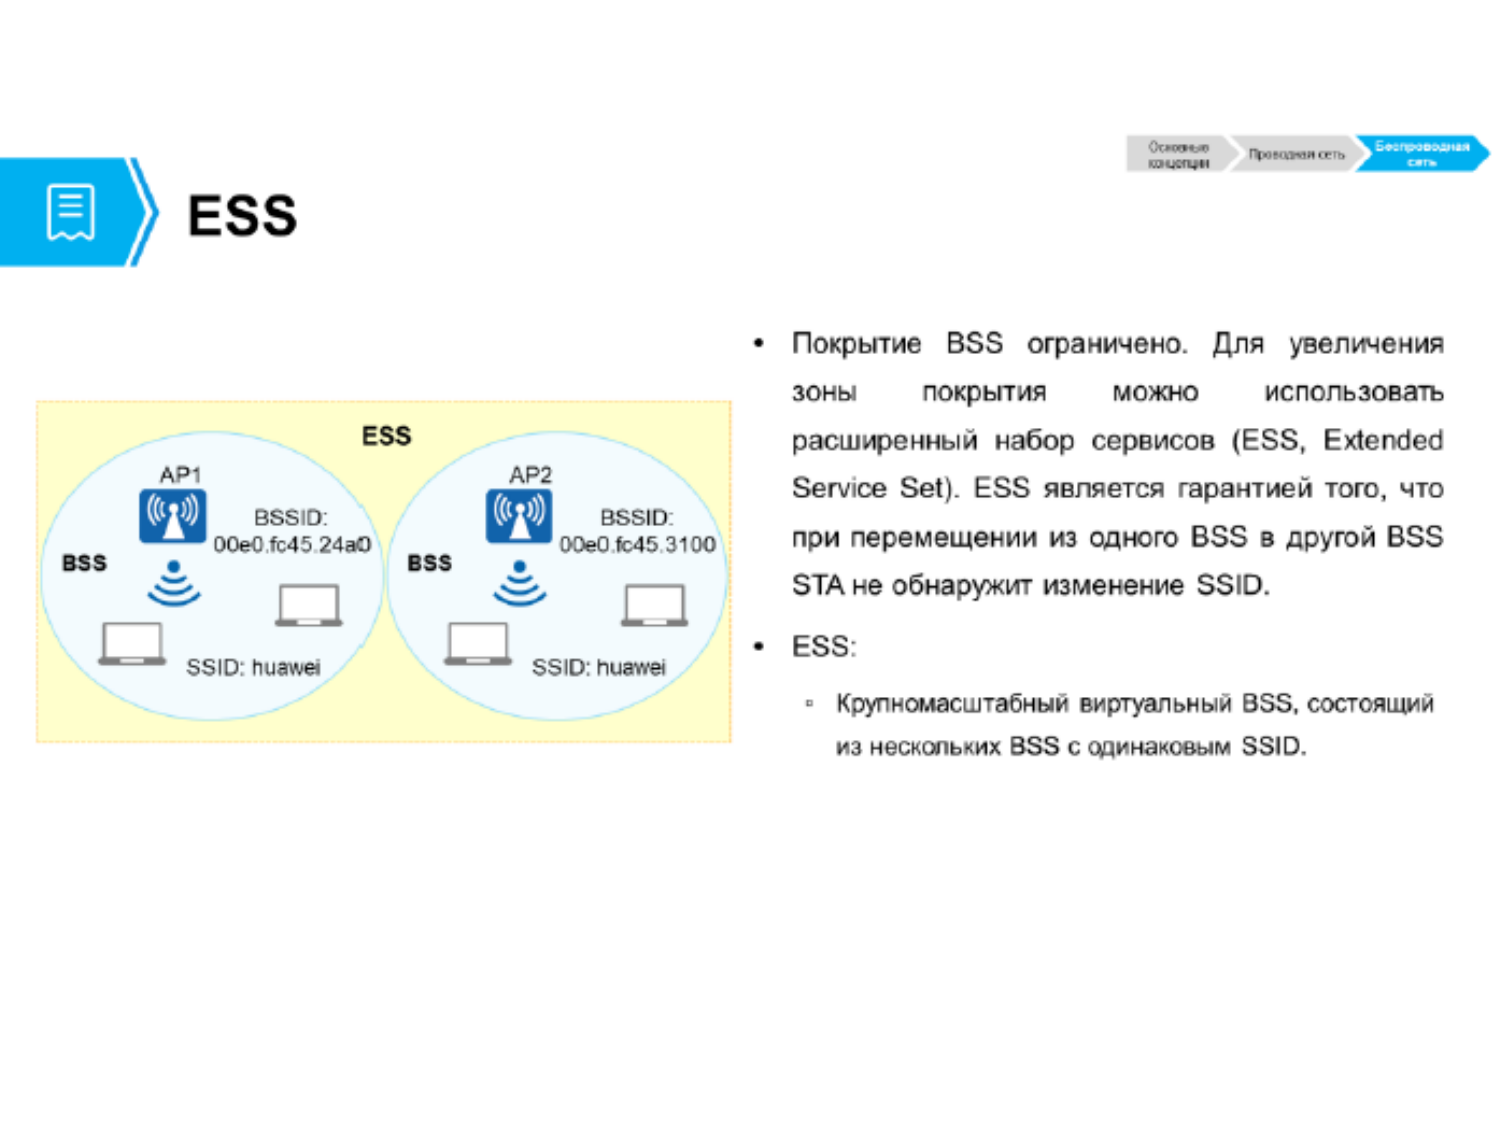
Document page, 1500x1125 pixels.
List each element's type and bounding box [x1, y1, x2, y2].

list [0, 130, 1500, 879]
